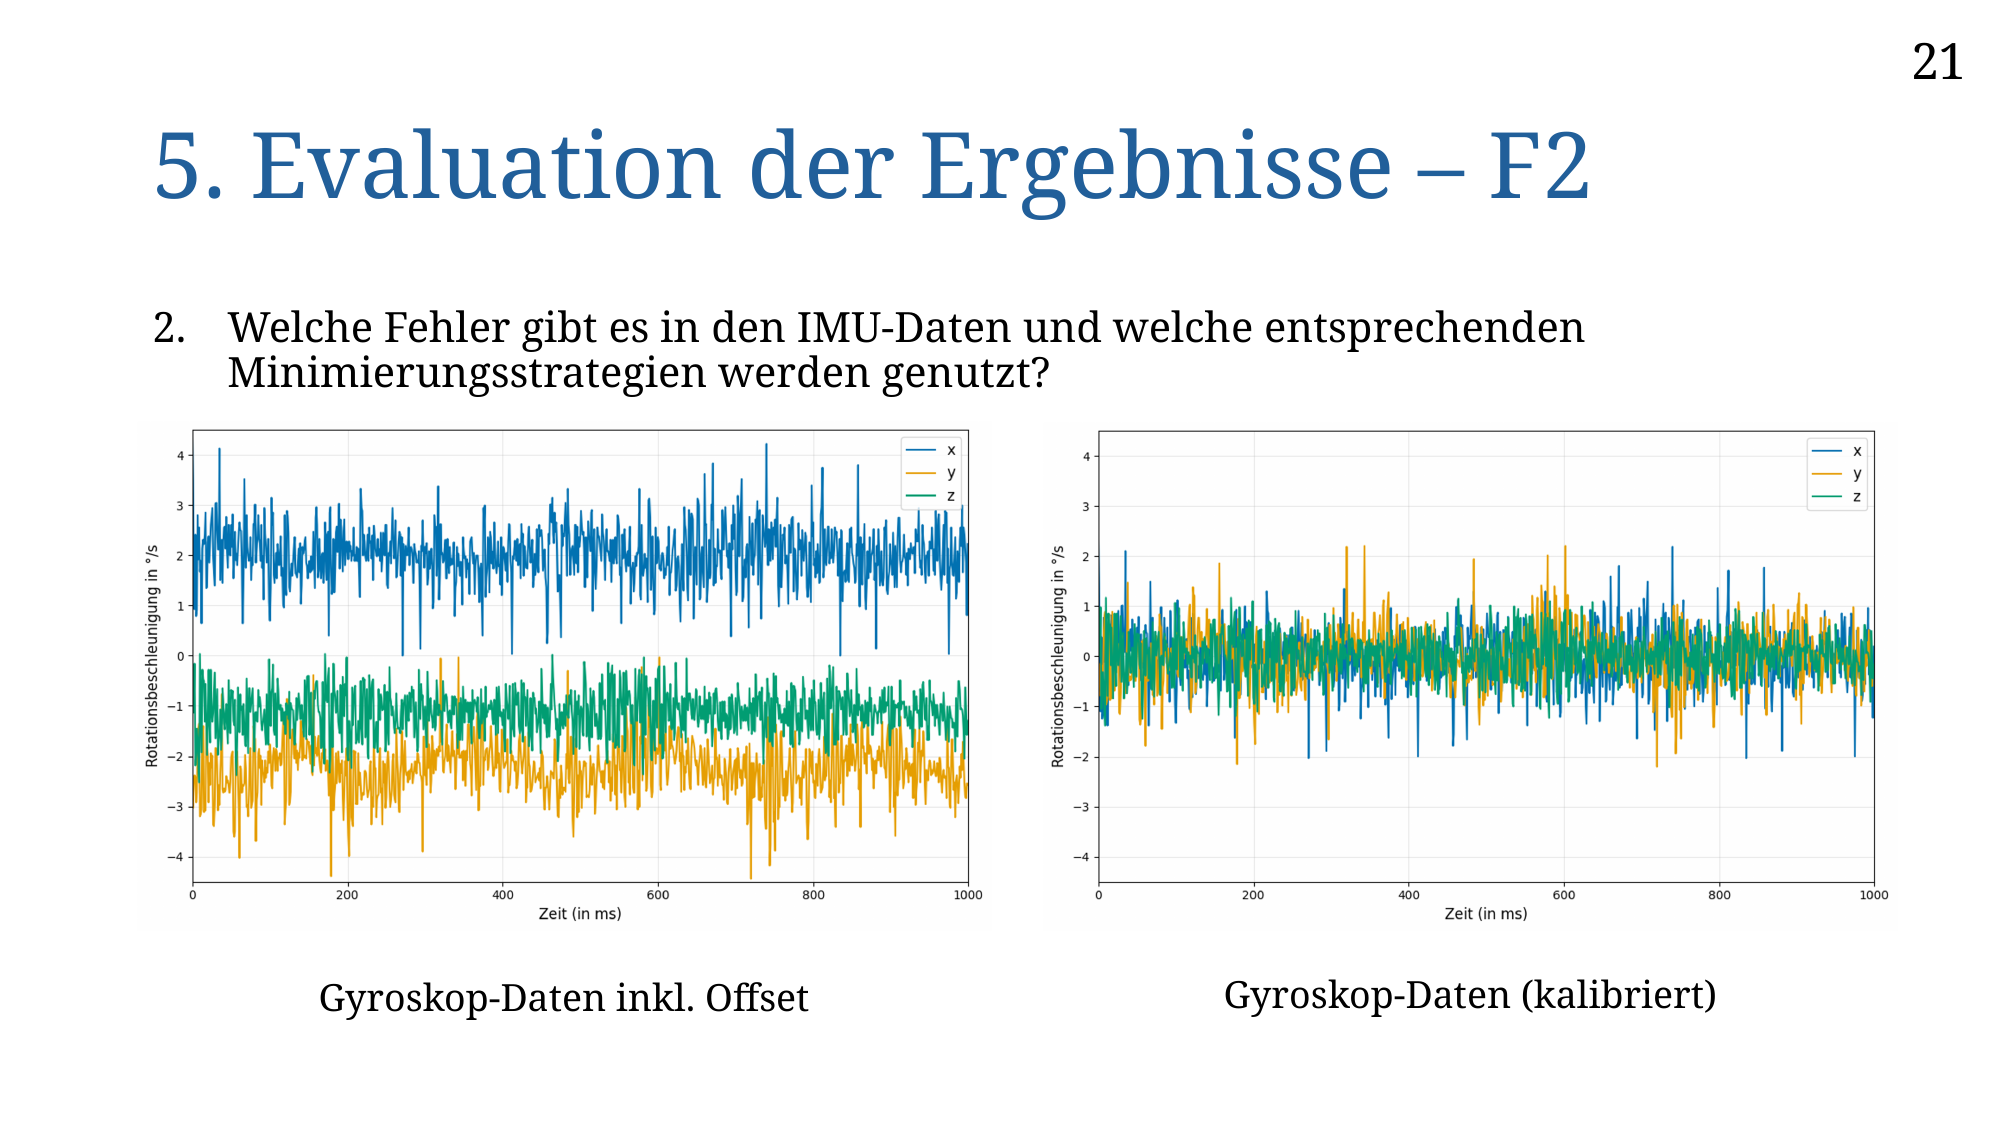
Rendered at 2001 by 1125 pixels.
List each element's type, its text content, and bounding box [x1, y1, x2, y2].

picture [1043, 421, 1898, 932]
text_box 21 [1896, 21, 2000, 105]
text_box Gyroskop-Daten inkl. Offset [268, 966, 861, 1027]
title 5. Evaluation der Ergebnisse – F2 [137, 59, 1863, 278]
list Welche Fehler gibt es in den IMU-Daten und welche entsprechenden Minimierungsstrategien werden genutzt? [137, 299, 1863, 1014]
text_box Gyroskop-Daten (kalibriert) [1199, 963, 1743, 1024]
picture [136, 420, 992, 931]
